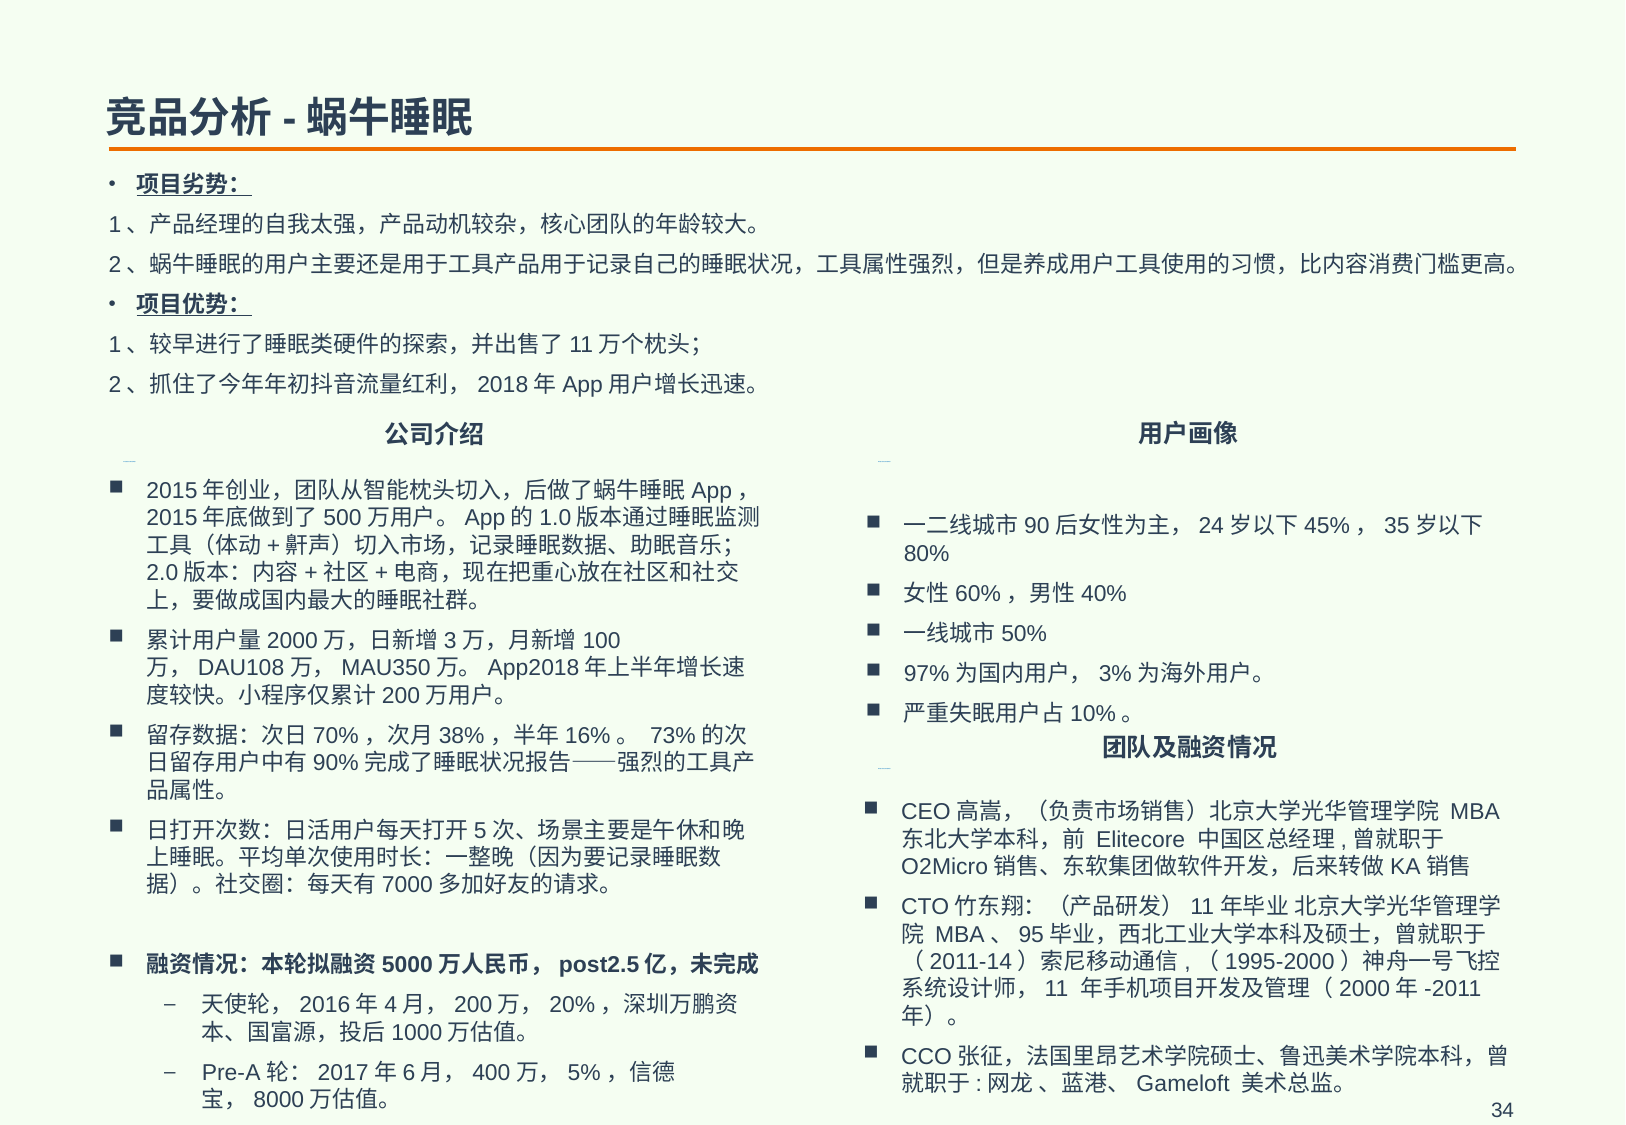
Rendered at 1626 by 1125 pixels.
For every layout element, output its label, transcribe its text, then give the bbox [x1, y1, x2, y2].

list 公司介绍 [108, 411, 762, 464]
list CEO高嵩，（负责市场销售）北京大学光华管理学院 MBA东北大学本科，前 Elitecore 中国区总经理,曾就职于O2Micro销售、东软集团做软件开发，后来转做KA销售 CTO竹东翔：（产品研发）11年毕业 北京大学光华管理学院 MBA、95毕业，西北工业大学本科及硕士，曾就职于（2011-14）索尼移动通信,（1995-2000）神舟一号飞控系统设计师，11 年手机项目开发及管理（2000年-2011年）。 CCO张征，法国里昂艺术学院硕士、鲁迅美术学院本科，曾就职于:网龙 、蓝港、Gameloft 美术总监。 [863, 788, 1517, 1097]
list 团队及融资情况 [863, 723, 1516, 769]
list 项目劣势： 1、产品经理的自我太强，产品动机较杂，核心团队的年龄较大。 2、蜗牛睡眠的用户主要还是用于工具产品用于记录自己的睡眠状况，工具属性强烈，但是养成用户工具使用的习惯，比内容消费门槛更高。 项目优势： 1、较早进行了睡眠类硬件的探索，并出售了11万个枕头； 2、抓住了今年年初抖音流量红利，2018年App用户增长迅速。 [108, 267, 1516, 300]
list 一二线城市90后女性为主，24岁以下45%，35岁以下80% 女性60%，男性40% 一线城市50% 97%为国内用户，3%为海外用户。 严重失眠用户占10%。 [865, 503, 1519, 727]
title 竞品分析-蜗牛睡眠 [105, 46, 1513, 149]
list 2015年创业，团队从智能枕头切入，后做了蜗牛睡眠App，2015年底做到了500万用户。App的1.0版本通过睡眠监测工具（体动+鼾声）切入市场，记录睡眠数据、助眠音乐；2.0版本：内容+社区+电商，现在把重心放在社区和社交上，要做成国内最大的睡眠社群。 累计用户量2000万，日新增3万，月新增100万，DAU108万，MAU350万。App2018年上半年增长速度较快。小程序仅累计200万用户。 留存数据：次日70%，次月38%，半年16%。 73%的次日留存用户中有90%完成了睡眠状况报告——强烈的工具产品属性。 日打开次数：日活用户每天打开5次、场景主要是午休和晚上睡眠。平均单次使用时长：一整晚（因为要记录睡眠数据）。社交圈：每天有7000多加好友的请求。 融资情况：本轮拟融资5000万人民币，post2.5亿，未完成 天使轮，2016年4月，200万，20%，深圳万鹏资本、国富源，投后1000万估值。 Pre-A轮：2017年6月，400万，5%，信德宝，8000万估值。 [108, 467, 762, 1125]
list 用户画像 [862, 409, 1515, 463]
